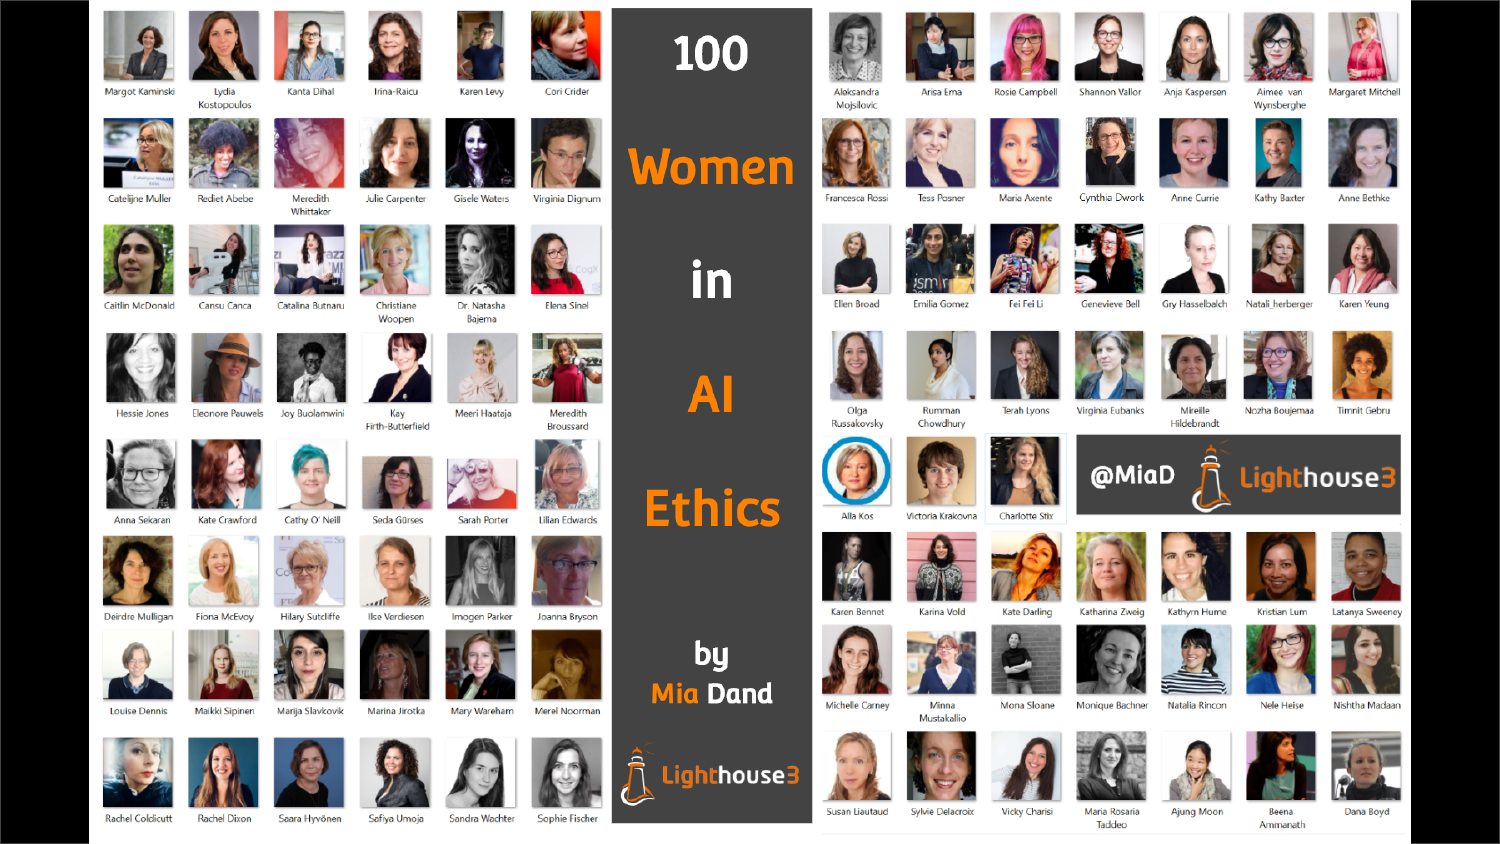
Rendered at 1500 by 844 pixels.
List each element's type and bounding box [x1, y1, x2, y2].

text_box [0, 0, 87, 844]
picture [89, 0, 1411, 844]
text_box [1413, 0, 1500, 844]
